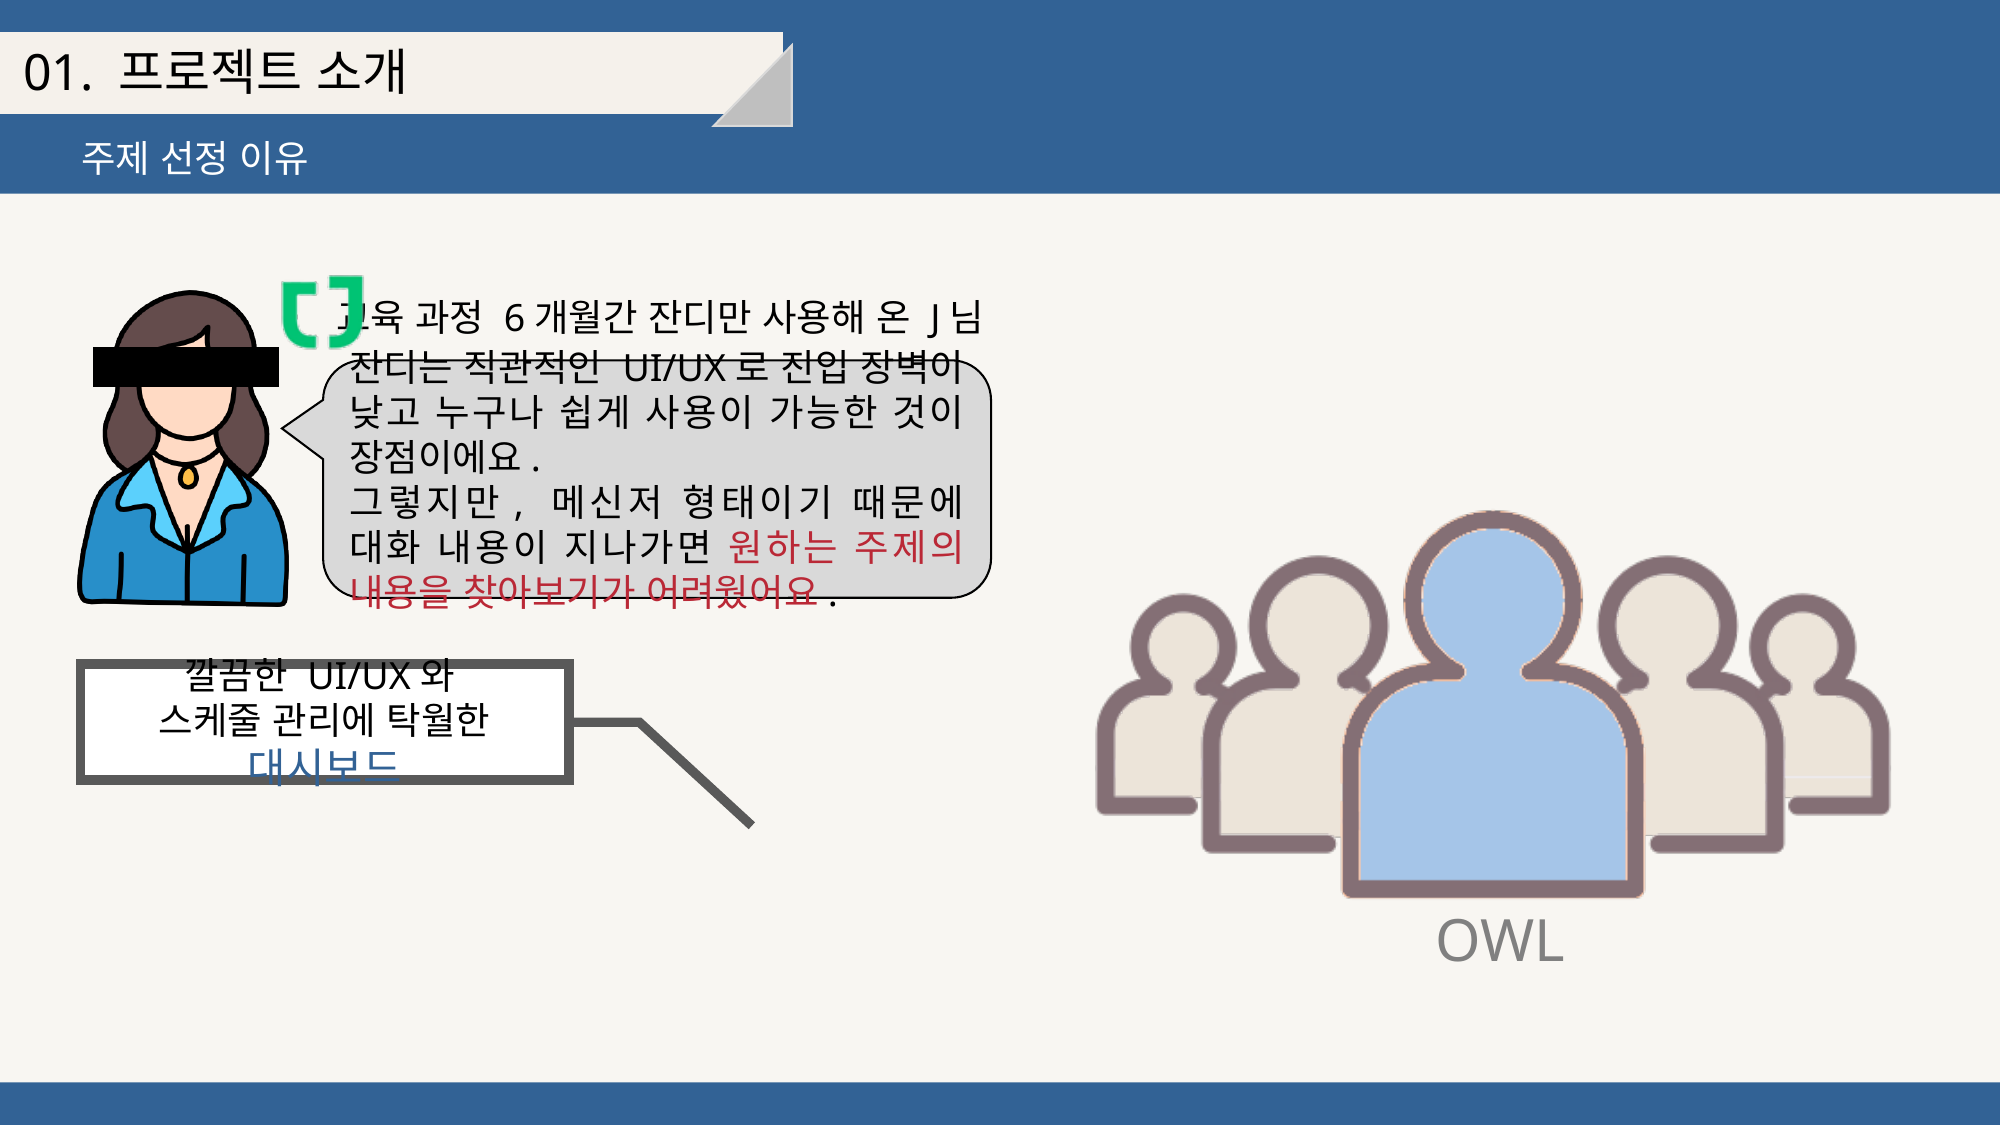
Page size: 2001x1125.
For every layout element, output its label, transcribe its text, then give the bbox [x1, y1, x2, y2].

text_box [711, 42, 793, 127]
text_box [0, 32, 783, 114]
picture [24, 252, 383, 607]
text_box 깔끔한 UI/UX와 스케줄 관리에 탁월한 대시보드 [79, 663, 570, 781]
text_box [0, 192, 2000, 1084]
text_box 01. 프로젝트 소개 [8, 32, 424, 108]
picture [1034, 250, 1952, 1076]
text_box 교육 과정 6개월간 잔디만 사용해 온 J님 [383, 286, 999, 347]
text_box 잔디는 직관적인 UI/UX로 진입 장벽이 낮고 누구나 쉽게 사용이 가능한 것이 장점이에요. 그렇지만, 메신저 형태이기 때문에 대화 내용이 지나가면 원하는 주제의 내용을 찾아보기가 어려웠어요. [341, 359, 993, 599]
text_box 주제 선정 이유 [66, 127, 324, 188]
text_box 깔끔한 UI/UX와 스케줄 관리에 탁월한 대시보드 [572, 721, 753, 827]
